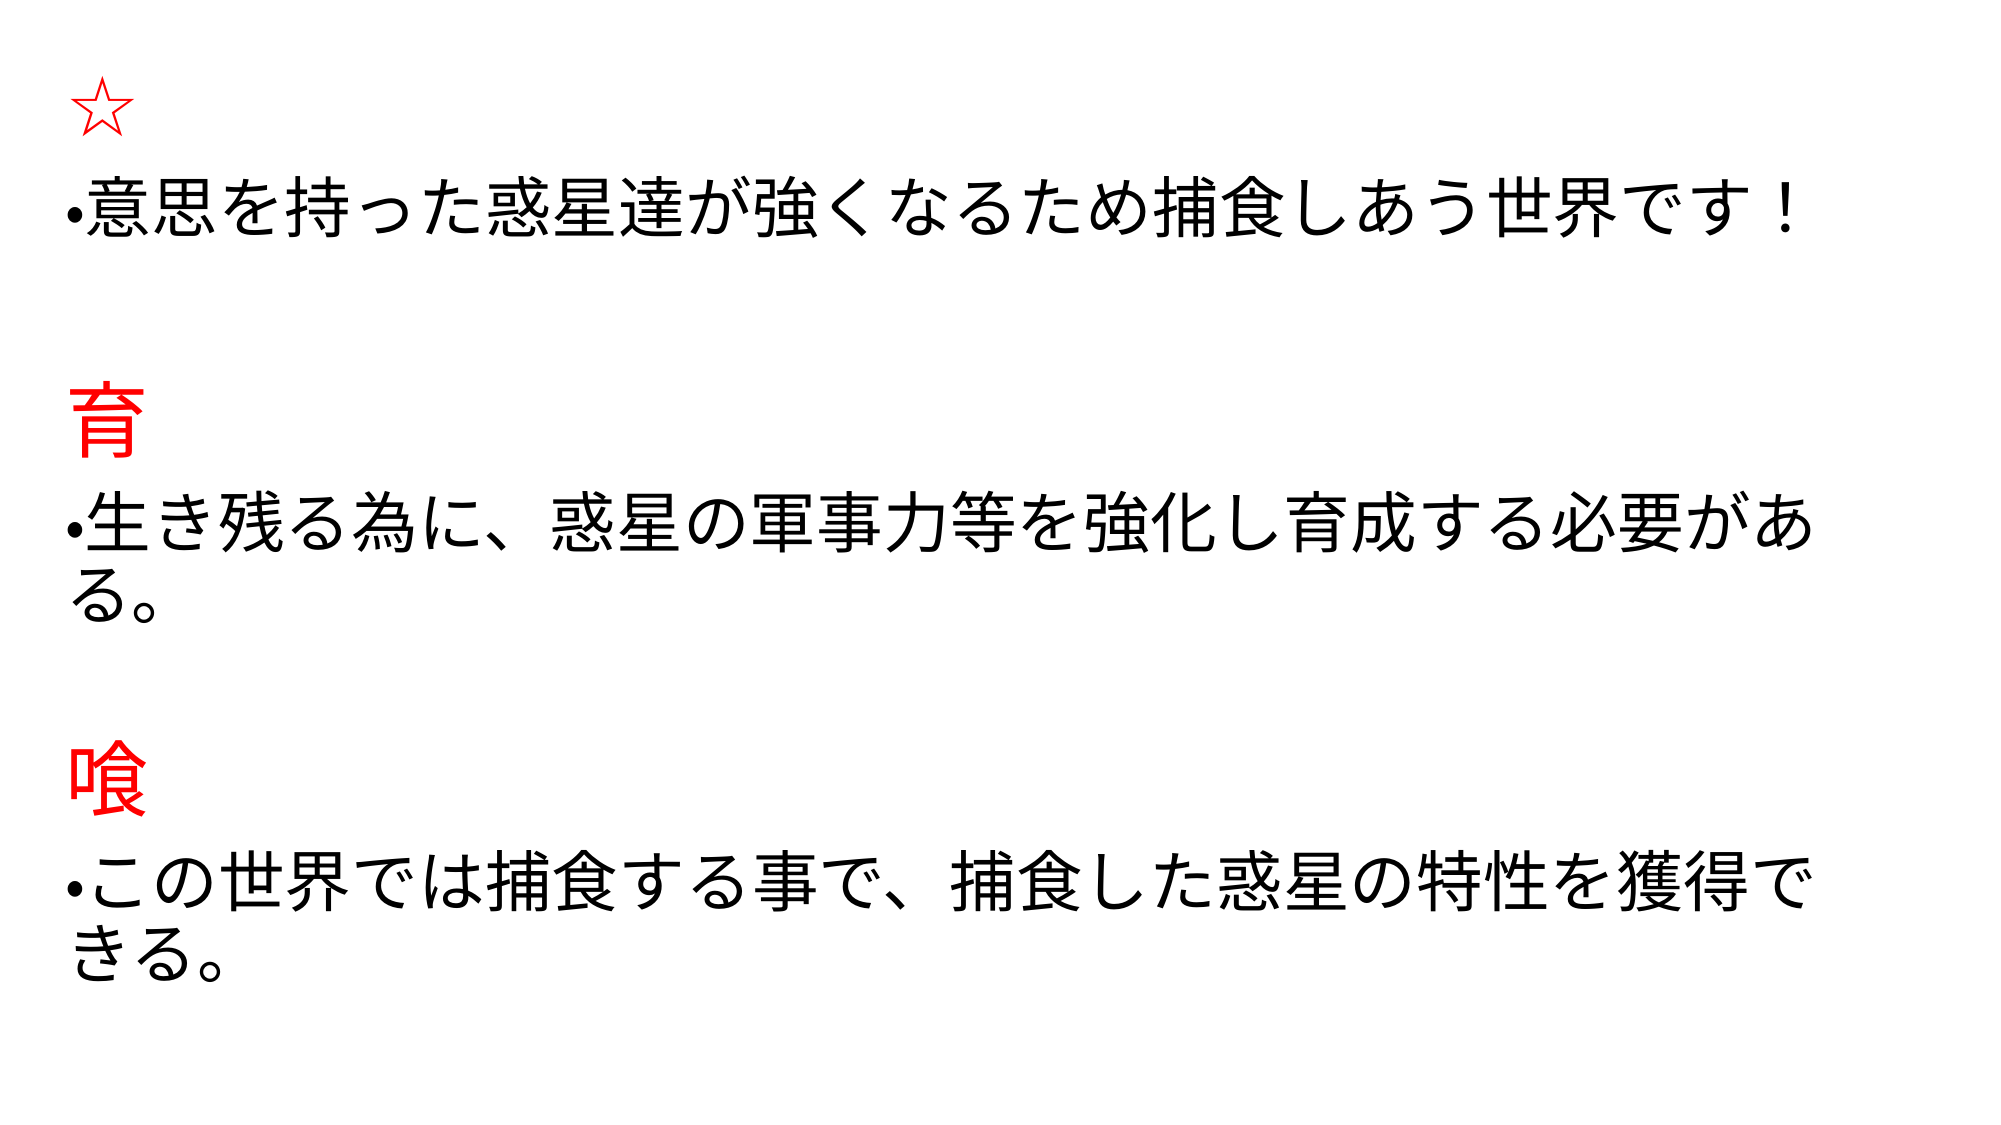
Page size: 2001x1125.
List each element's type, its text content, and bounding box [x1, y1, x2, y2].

list ☆ ・意思を持った惑星達が強くなるため捕食しあう世界です！ 育 ・生き残る為に、惑星の軍事力等を強化し育成する必要がある。 喰 ・この世界では捕食する事で、捕食した惑星の特性を獲得できる。 [50, 57, 1863, 1014]
